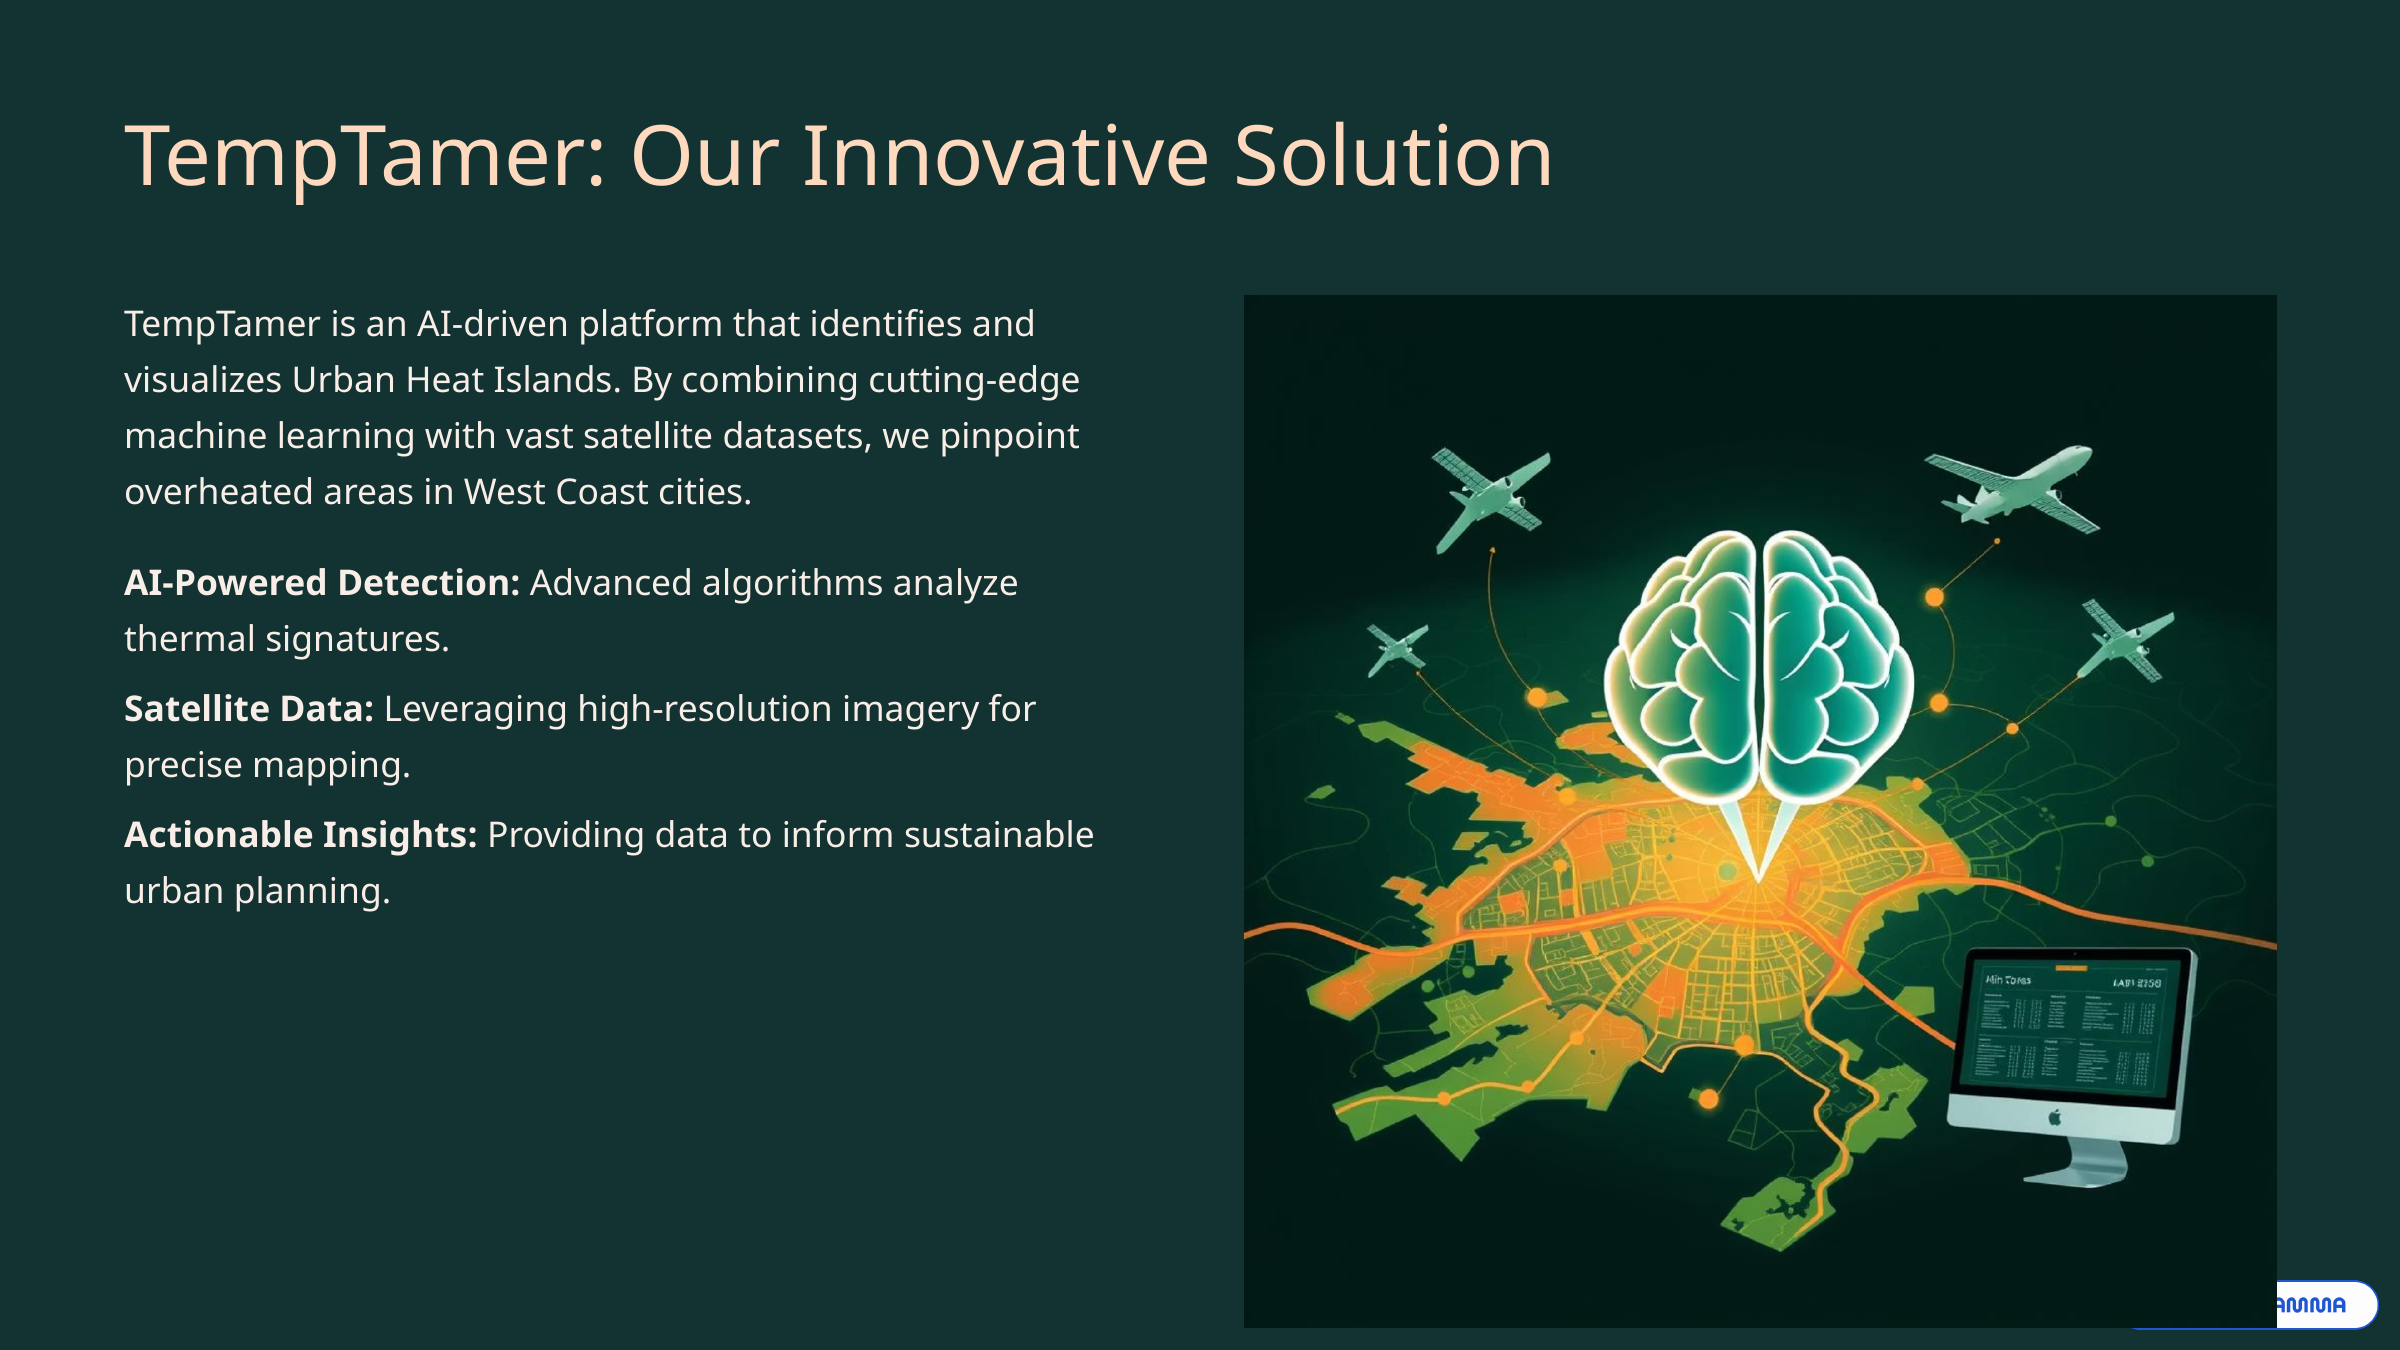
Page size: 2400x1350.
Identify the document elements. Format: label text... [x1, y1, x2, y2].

text_box AI-Powered Detection: Advanced algorithms analyze thermal signatures. [124, 546, 1157, 660]
text_box TempTamer: Our Innovative Solution [124, 97, 1511, 202]
text_box Satellite Data: Leveraging high-resolution imagery for precise mapping. [124, 672, 1157, 786]
text_box Actionable Insights: Providing data to inform sustainable urban planning. [124, 798, 1157, 912]
picture [1244, 295, 2389, 1339]
text_box TempTamer is an AI-driven platform that identifies and visualizes Urban Heat Islands. By combining cutting-edge machine learning with vast satellite datasets, we pinpoint overheated areas in West Coast cities. [124, 287, 1157, 515]
